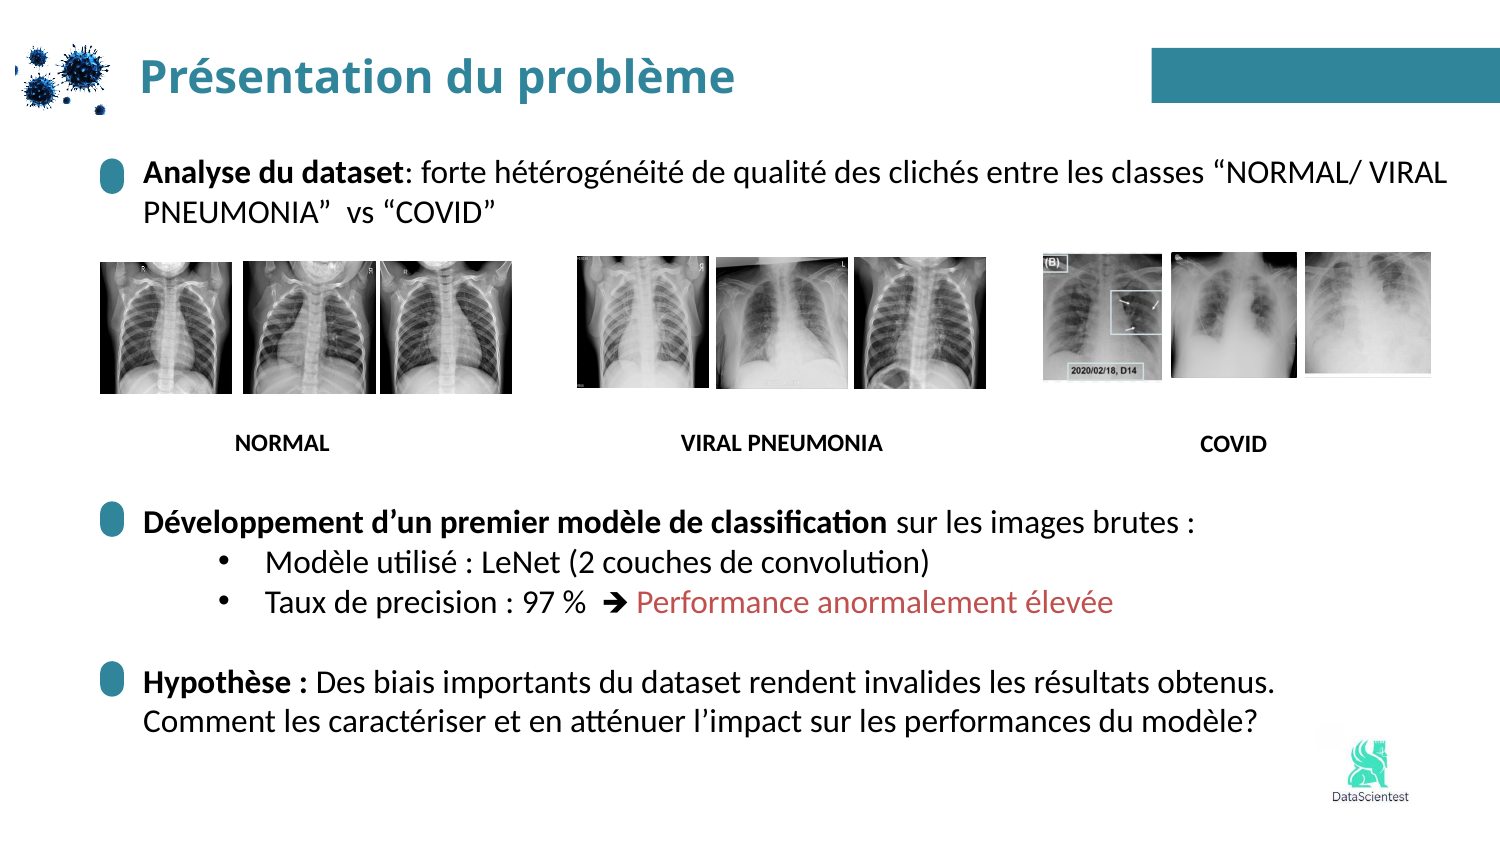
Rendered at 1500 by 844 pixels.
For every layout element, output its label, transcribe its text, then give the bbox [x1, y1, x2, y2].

text_box Analyse du dataset: forte hétérogénéité de qualité des clichés entre les classes “NORMAL/ VIRAL PNEUMONIA” vs “COVID” Développement d’un premier modèle de classification sur les images brutes : Modèle utilisé : LeNet (2 couches de convolution) Taux de precision : 97 % 🡺 Performance anormalement élevée Hypothèse : Des biais importants du dataset rendent invalides les résultats obtenus. Comment les caractériser et en atténuer l’impact sur les performances du modèle? [53, 142, 1471, 838]
text_box [100, 661, 124, 697]
picture [853, 257, 986, 390]
picture [715, 257, 849, 390]
text_box COVID [1050, 420, 1417, 466]
picture [99, 262, 232, 394]
text_box VIRAL PNEUMONIA [598, 418, 966, 464]
text_box NORMAL [128, 418, 436, 464]
picture [15, 41, 113, 115]
picture [1171, 252, 1297, 378]
text_box [100, 158, 124, 194]
picture [1043, 252, 1162, 384]
picture [577, 256, 710, 389]
picture [243, 261, 376, 394]
text_box Présentation du problème [123, 40, 884, 111]
text_box [100, 501, 124, 537]
picture [379, 261, 512, 394]
picture [1305, 252, 1431, 378]
